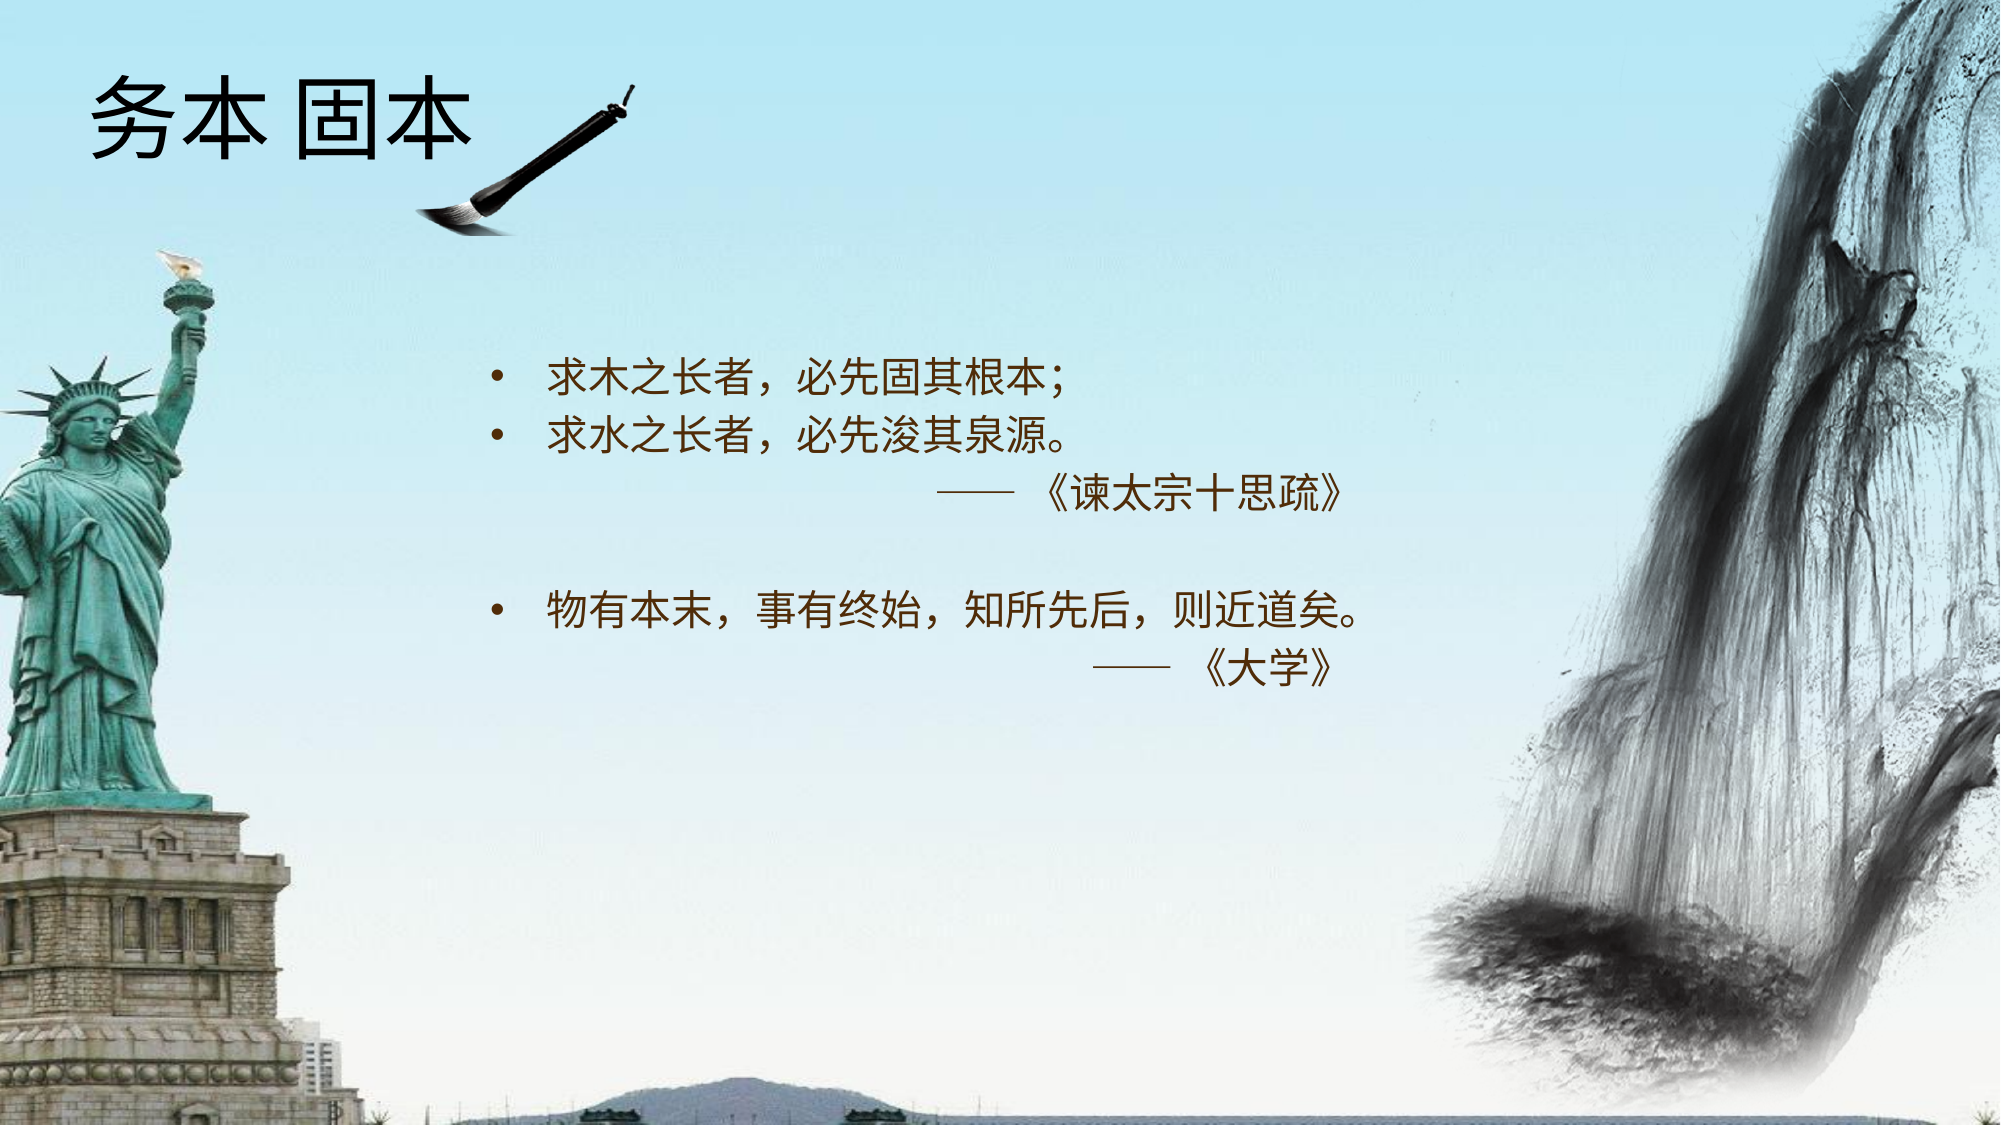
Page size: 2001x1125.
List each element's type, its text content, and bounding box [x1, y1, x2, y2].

text_box 务本 固本 [72, 66, 988, 240]
text_box 求木之长者，必先固其根本； 求水之长者，必先浚其泉源。 ——《谏太宗十思疏》 物有本末，事有终始，知所先后，则近道矣。 ——《大学》 [475, 343, 1401, 775]
slide_number [137, 1042, 588, 1103]
picture [0, 0, 2001, 1125]
